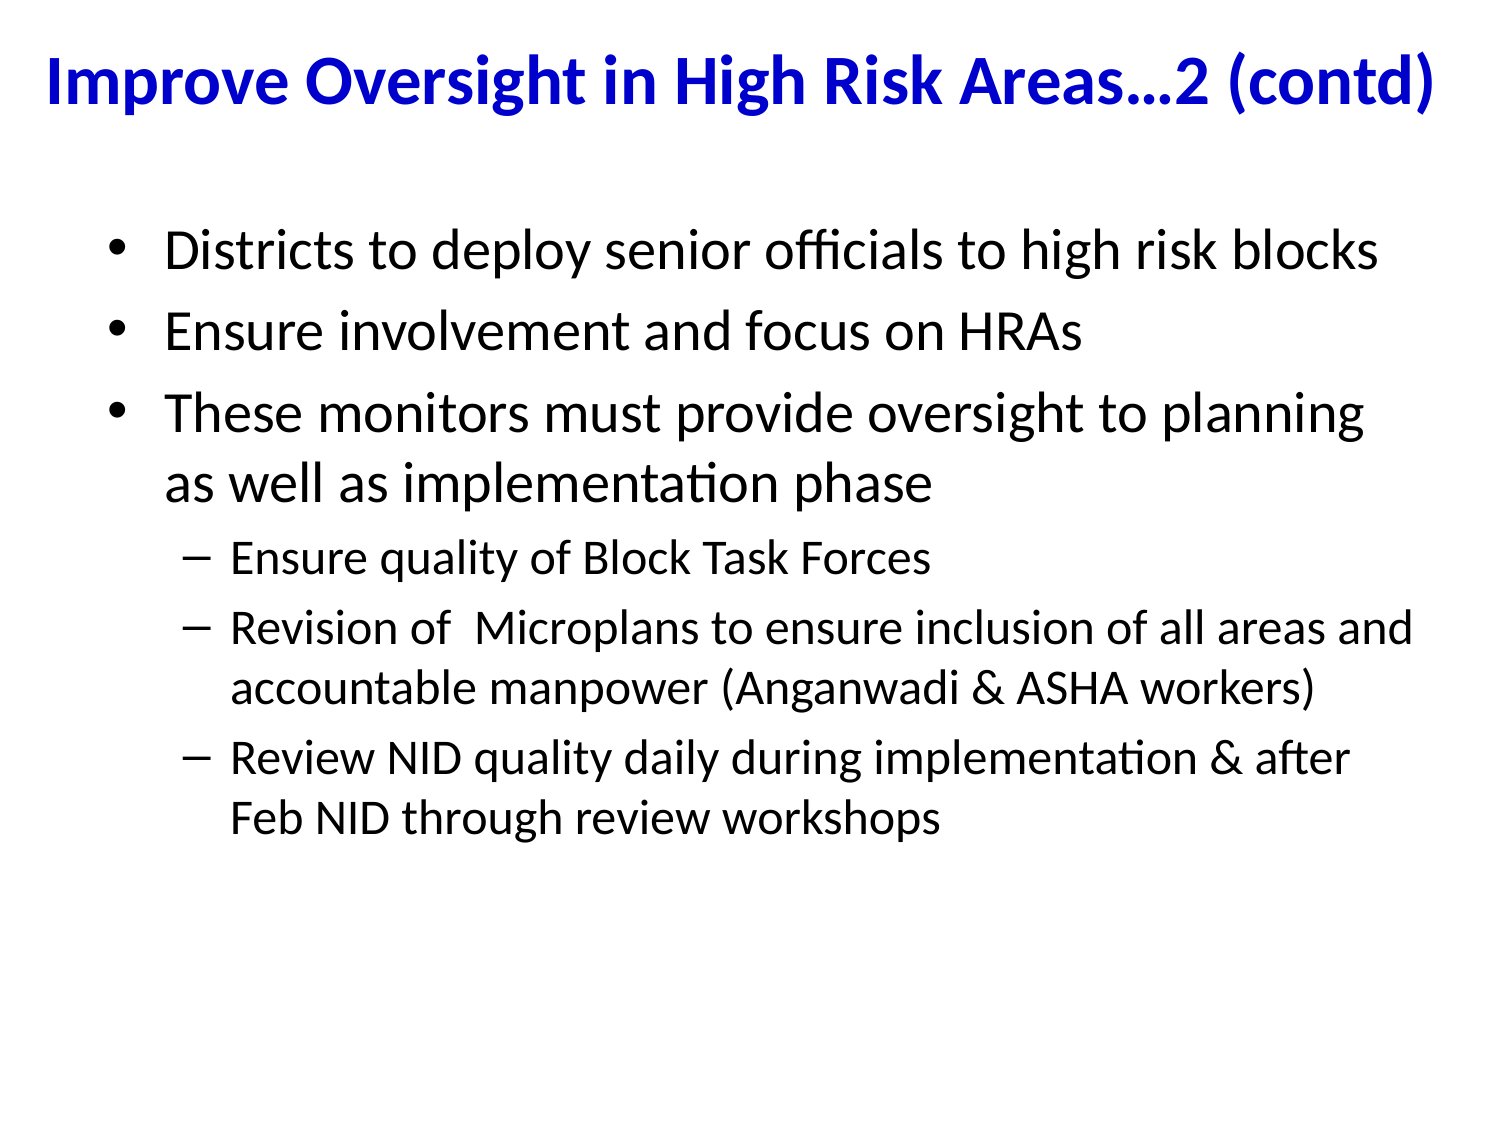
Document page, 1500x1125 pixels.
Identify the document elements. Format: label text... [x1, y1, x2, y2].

list Districts to deploy senior officials to high risk blocks Ensure involvement and focus on HRAs These monitors must provide oversight to planning as well as implementation phase Ensure quality of Block Task Forces Revision of Microplans to ensure inclusion of all areas and accountable manpower (Anganwadi & ASHA workers) Review NID quality daily during implementation & after Feb NID through review workshops [93, 203, 1443, 1013]
title Improve Oversight in High Risk Areas…2 (contd) [0, 5, 1500, 147]
